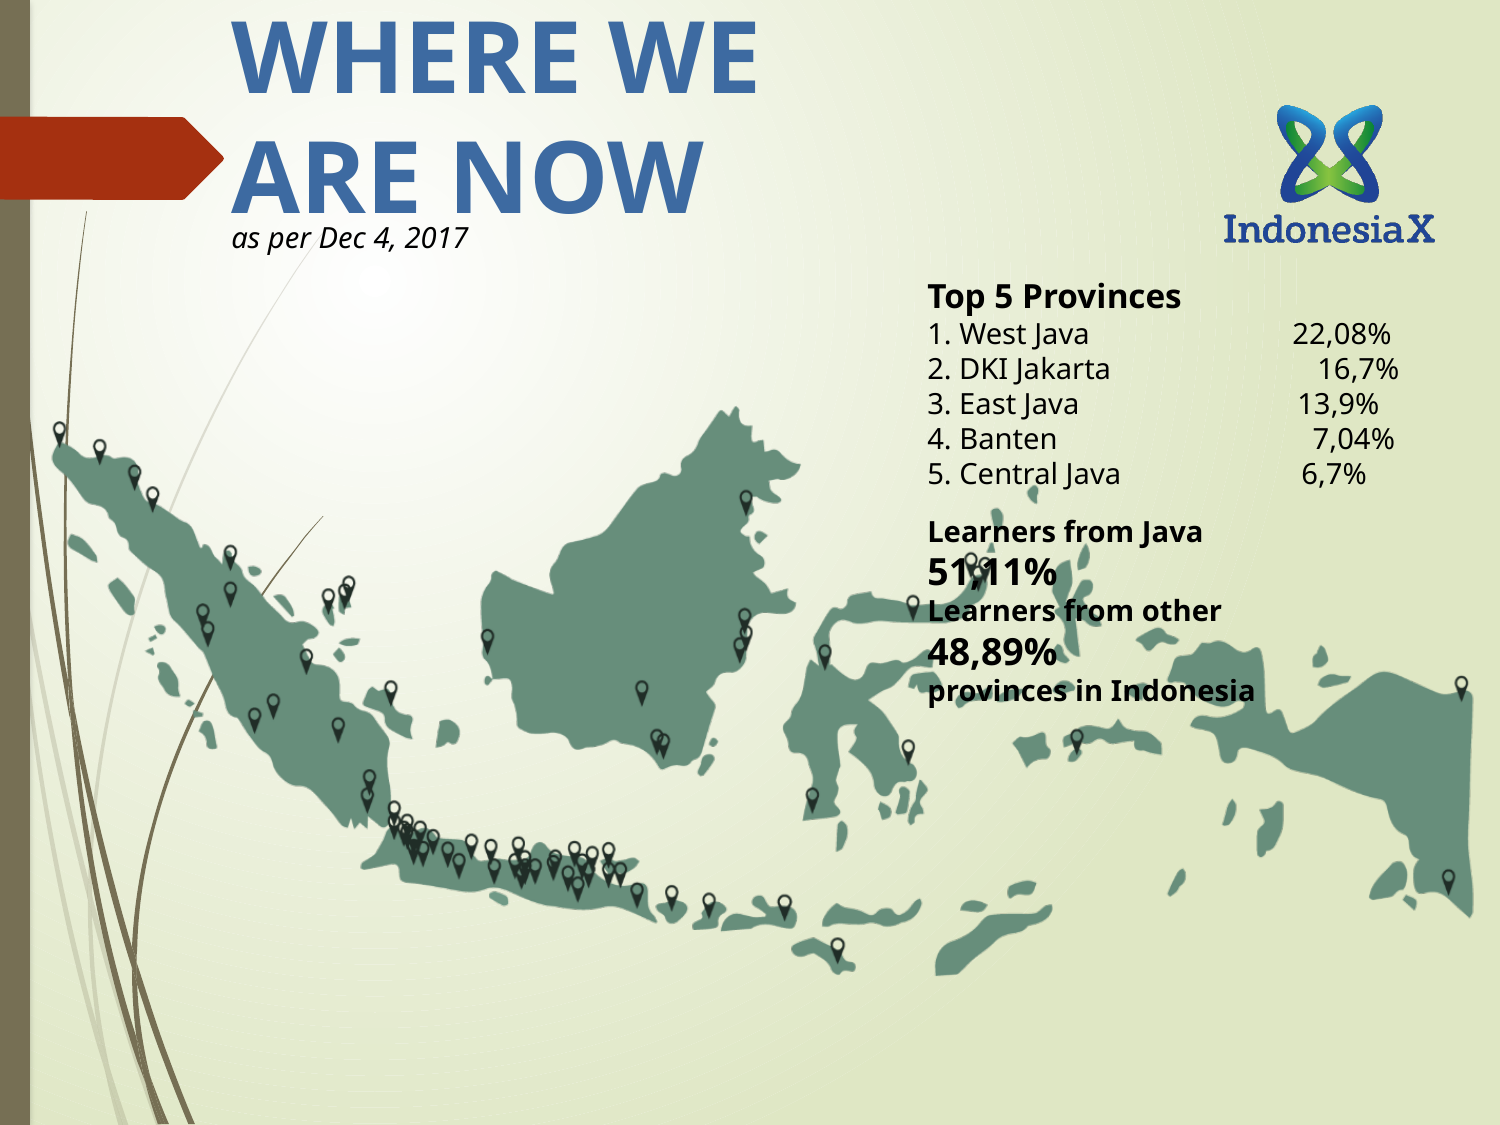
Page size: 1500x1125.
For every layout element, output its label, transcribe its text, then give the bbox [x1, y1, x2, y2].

picture [1224, 105, 1435, 244]
text_box WHERE WE ARE NOW [216, 0, 1306, 263]
text_box Top 5 Provinces 1. West Java 22,08% 2. DKI Jakarta 16,7% 3. East Java 13,9% 4. Banten 7,04% 5. Central Java 6,7% Learners from Java 51,11% Learners from other 48,89% provinces in Indonesia [911, 267, 1460, 389]
picture [37, 390, 1485, 990]
